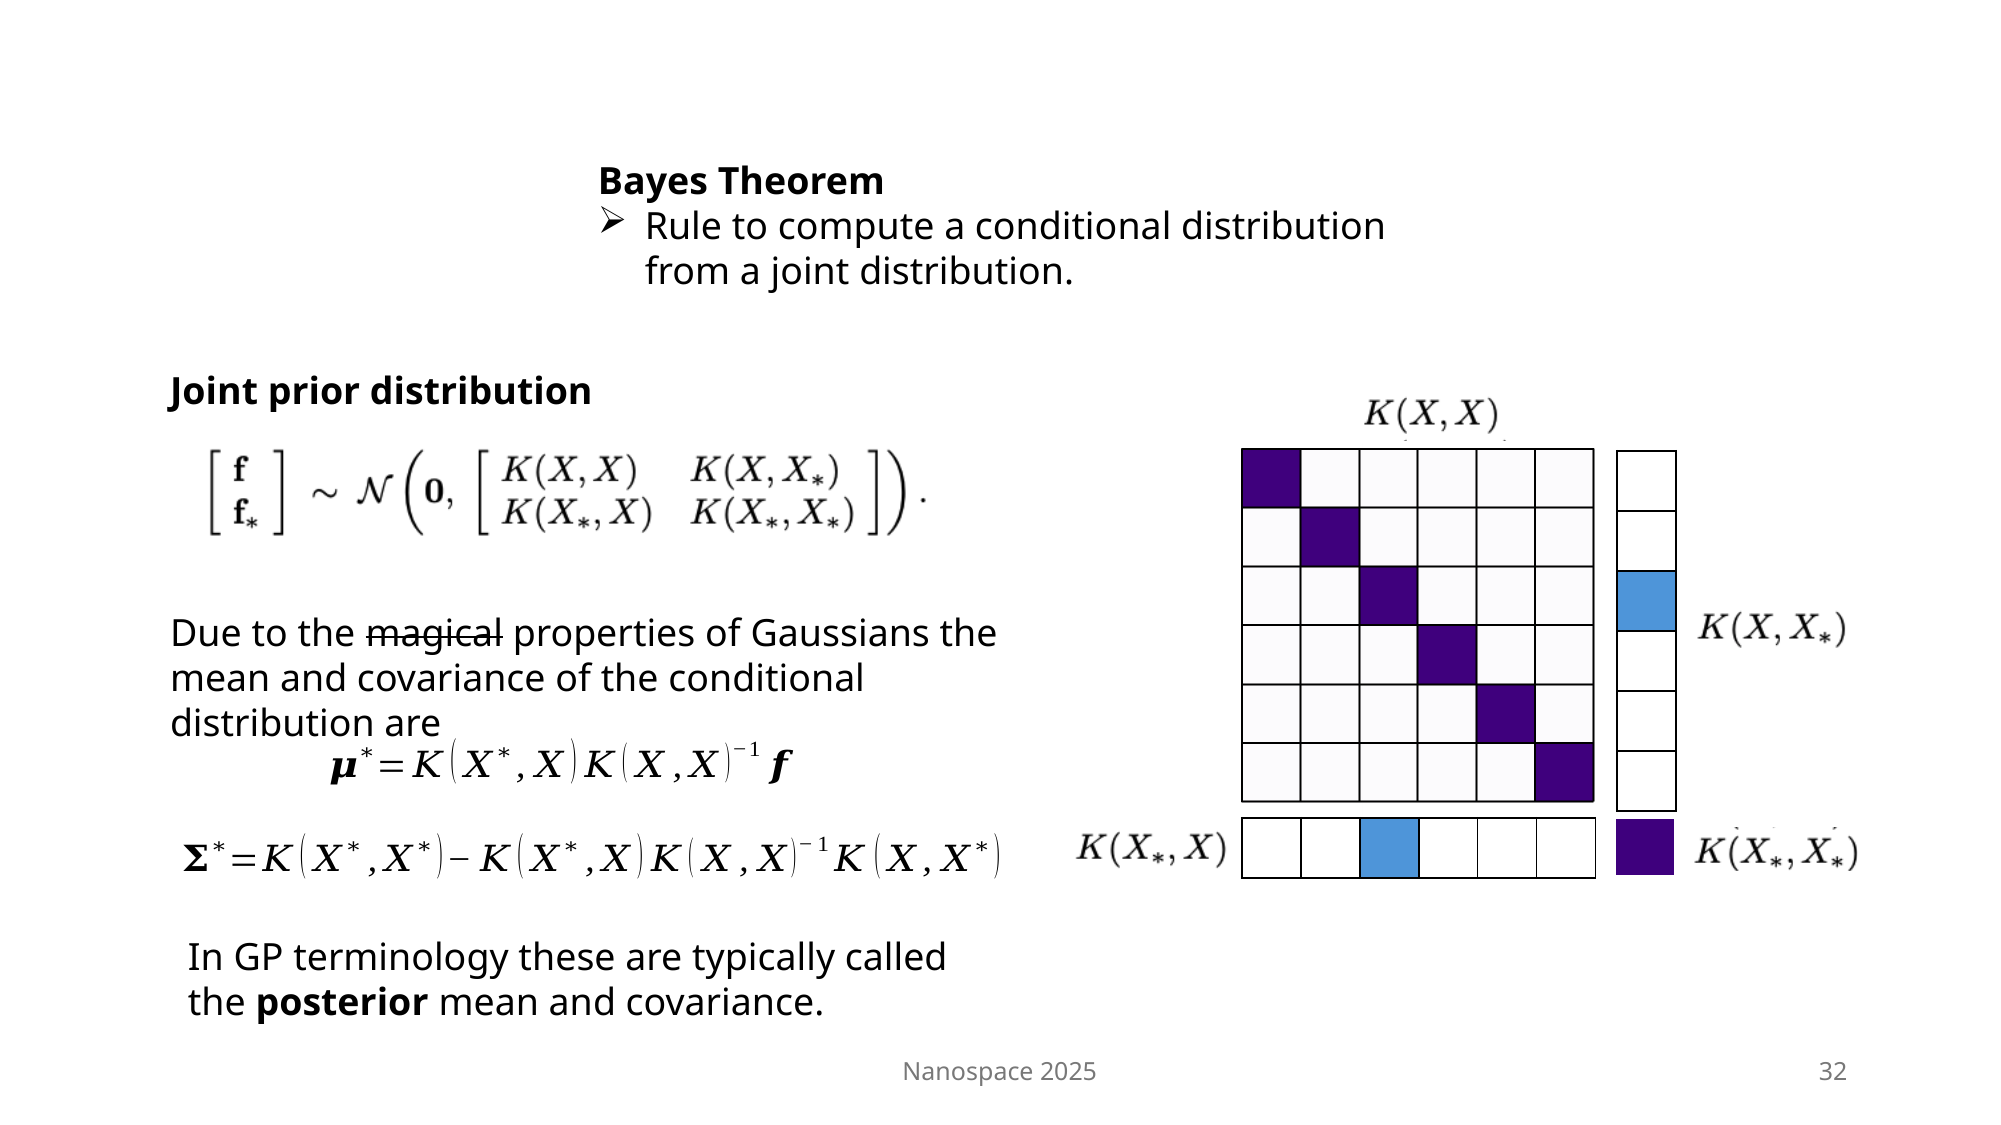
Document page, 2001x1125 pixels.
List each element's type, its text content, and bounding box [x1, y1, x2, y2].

picture [1070, 829, 1238, 879]
table_header [1478, 819, 1536, 877]
picture [176, 411, 947, 549]
table_cell [1618, 512, 1675, 570]
table_header [1243, 819, 1300, 877]
table_cell [1618, 752, 1675, 810]
picture [1233, 443, 1601, 819]
table_header [1361, 819, 1418, 877]
table_cell [1618, 632, 1675, 690]
picture [1682, 826, 1858, 872]
picture [1363, 391, 1507, 441]
table_cell [1618, 692, 1675, 750]
table_header [1302, 819, 1359, 877]
text_box Bayes Theorem Rule to compute a conditional distribution from a joint distribution. [583, 149, 1417, 300]
table_header [1618, 452, 1675, 510]
text_box Joint prior distribution [155, 360, 738, 420]
table_header [1537, 819, 1595, 877]
text_box Due to the magical properties of Gaussians the mean and covariance of the conditional distribution are [155, 601, 1088, 752]
picture [1692, 601, 1861, 651]
text_box In GP terminology these are typically called the posterior mean and covariance. [173, 925, 993, 1031]
table_cell [1618, 572, 1675, 630]
slide_number 32 [1412, 1042, 1863, 1103]
table_header [1420, 819, 1477, 877]
table_header [1616, 819, 1674, 875]
footer Nanospace 2025 [662, 1042, 1338, 1103]
